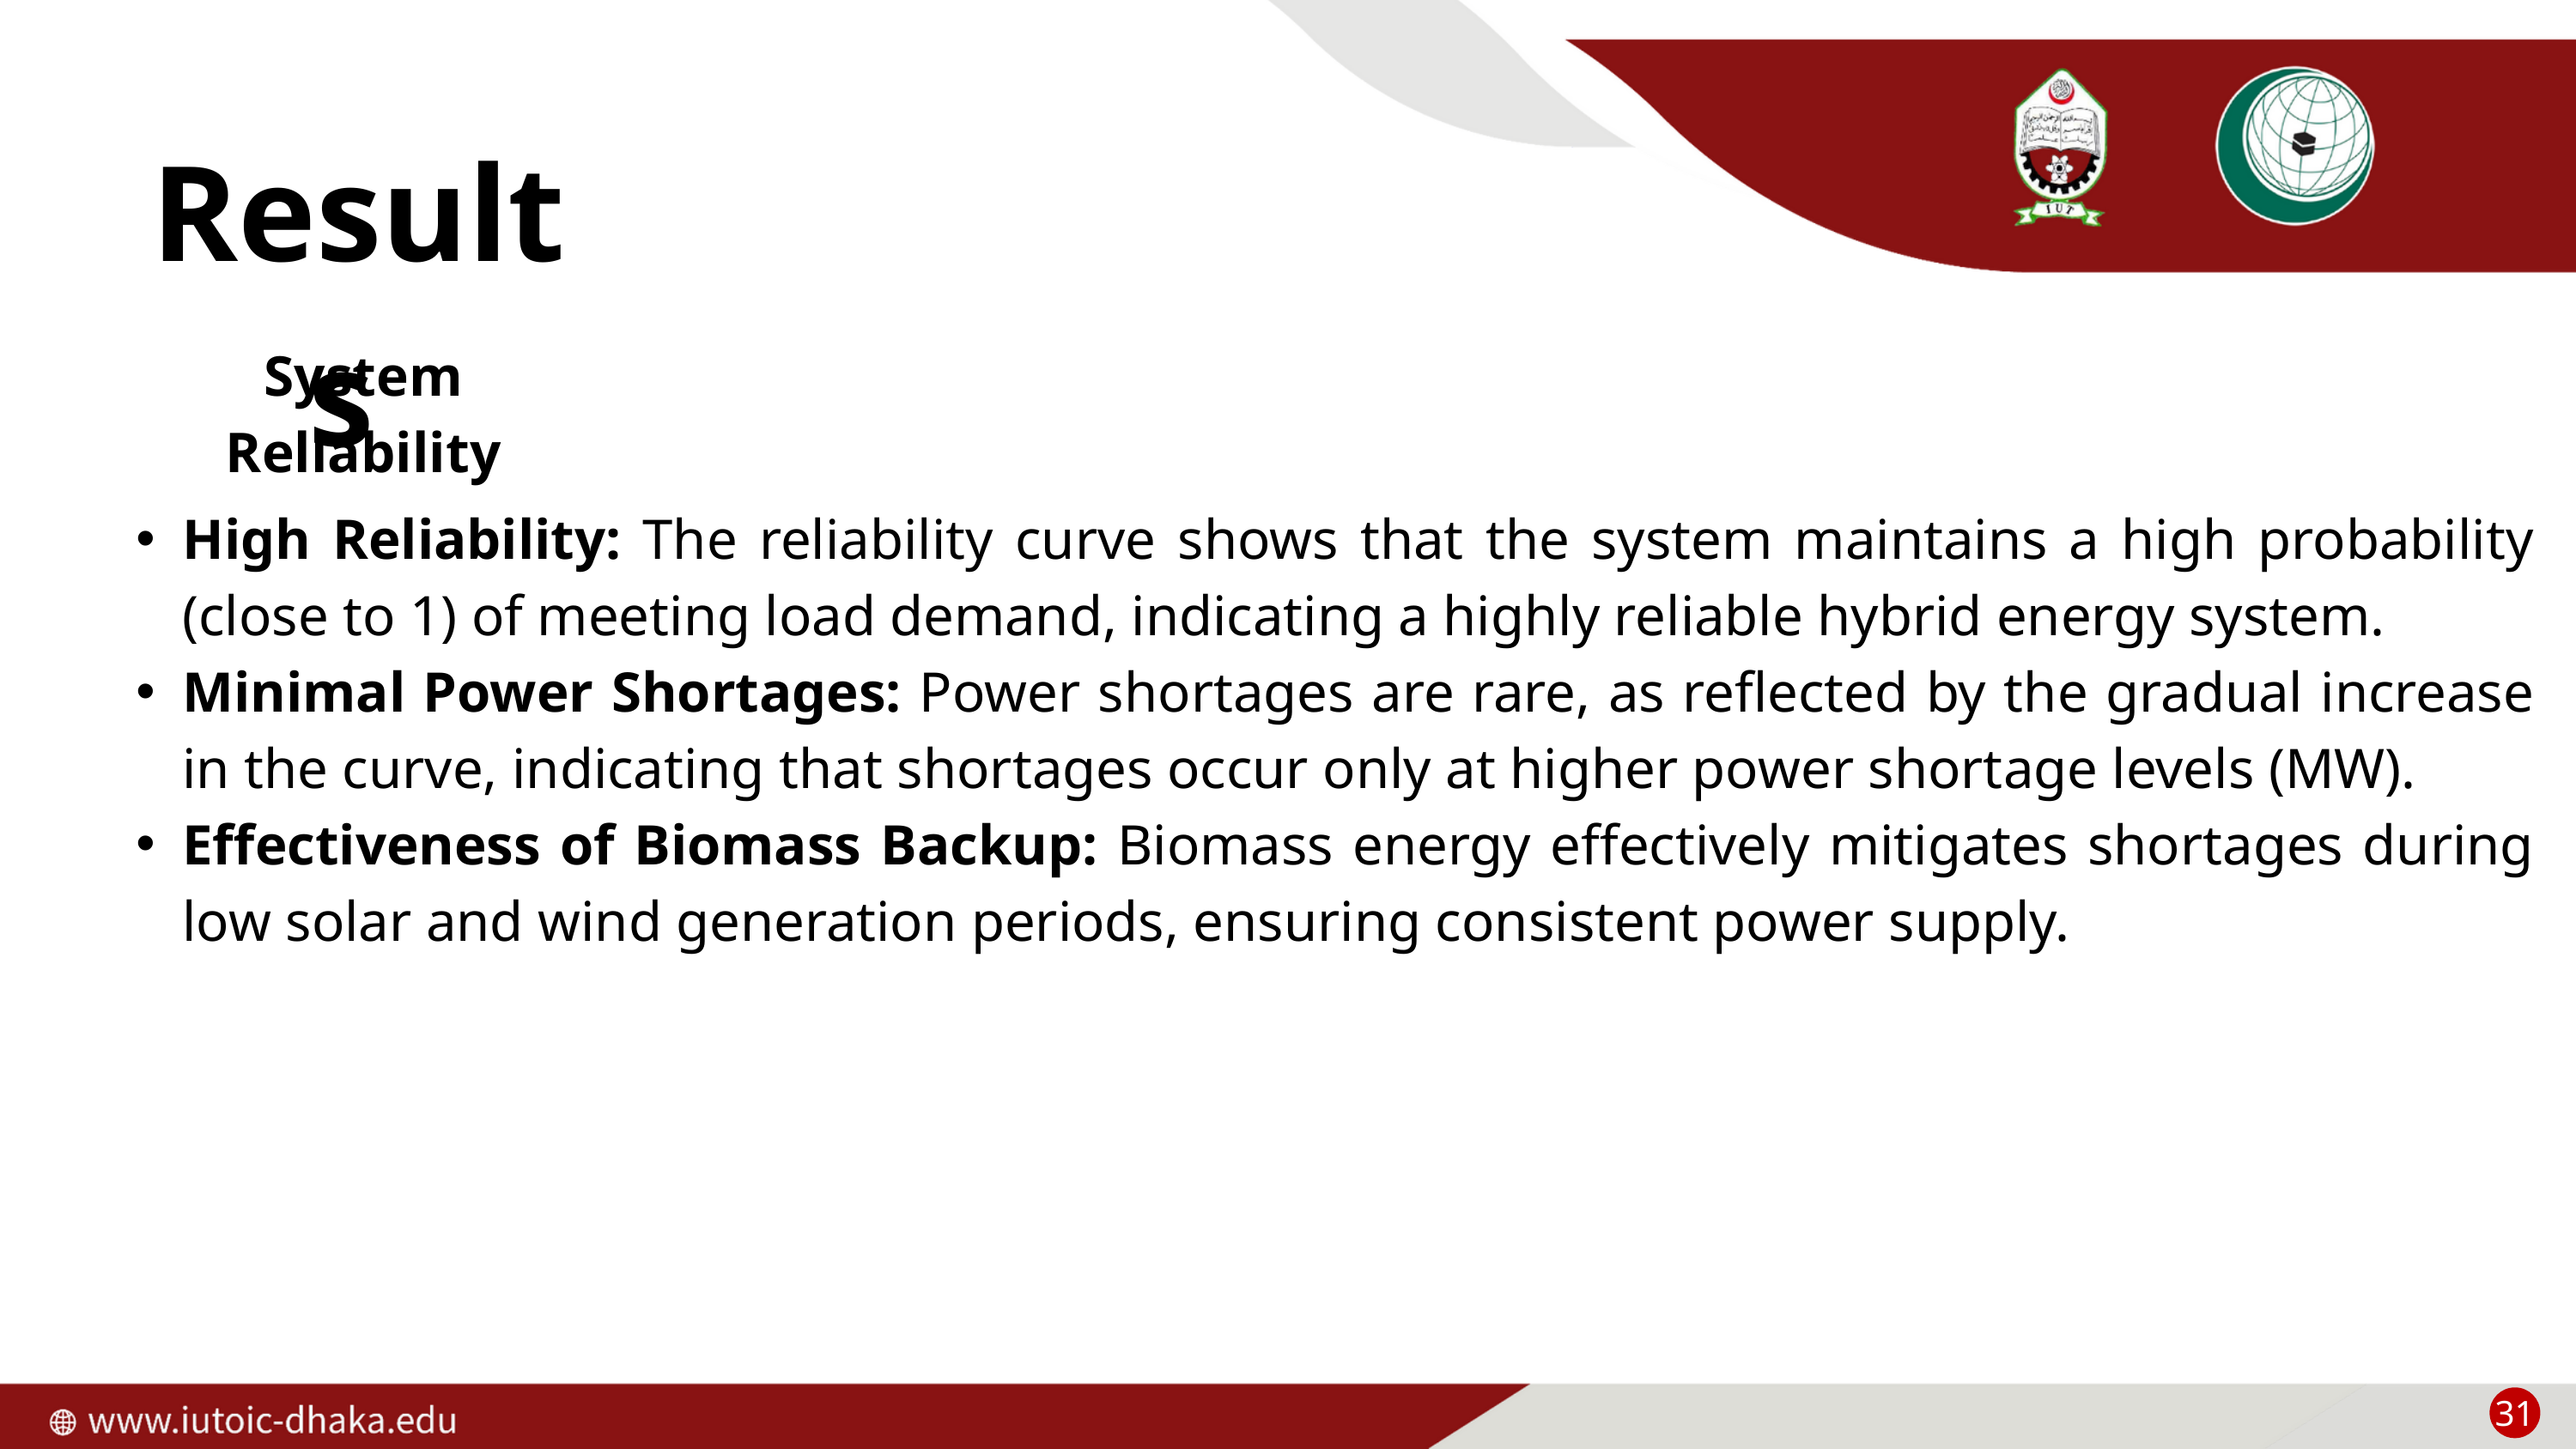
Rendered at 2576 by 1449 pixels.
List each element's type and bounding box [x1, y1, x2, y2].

text_box [2489, 1387, 2541, 1439]
text_box [0, 0, 2576, 1449]
